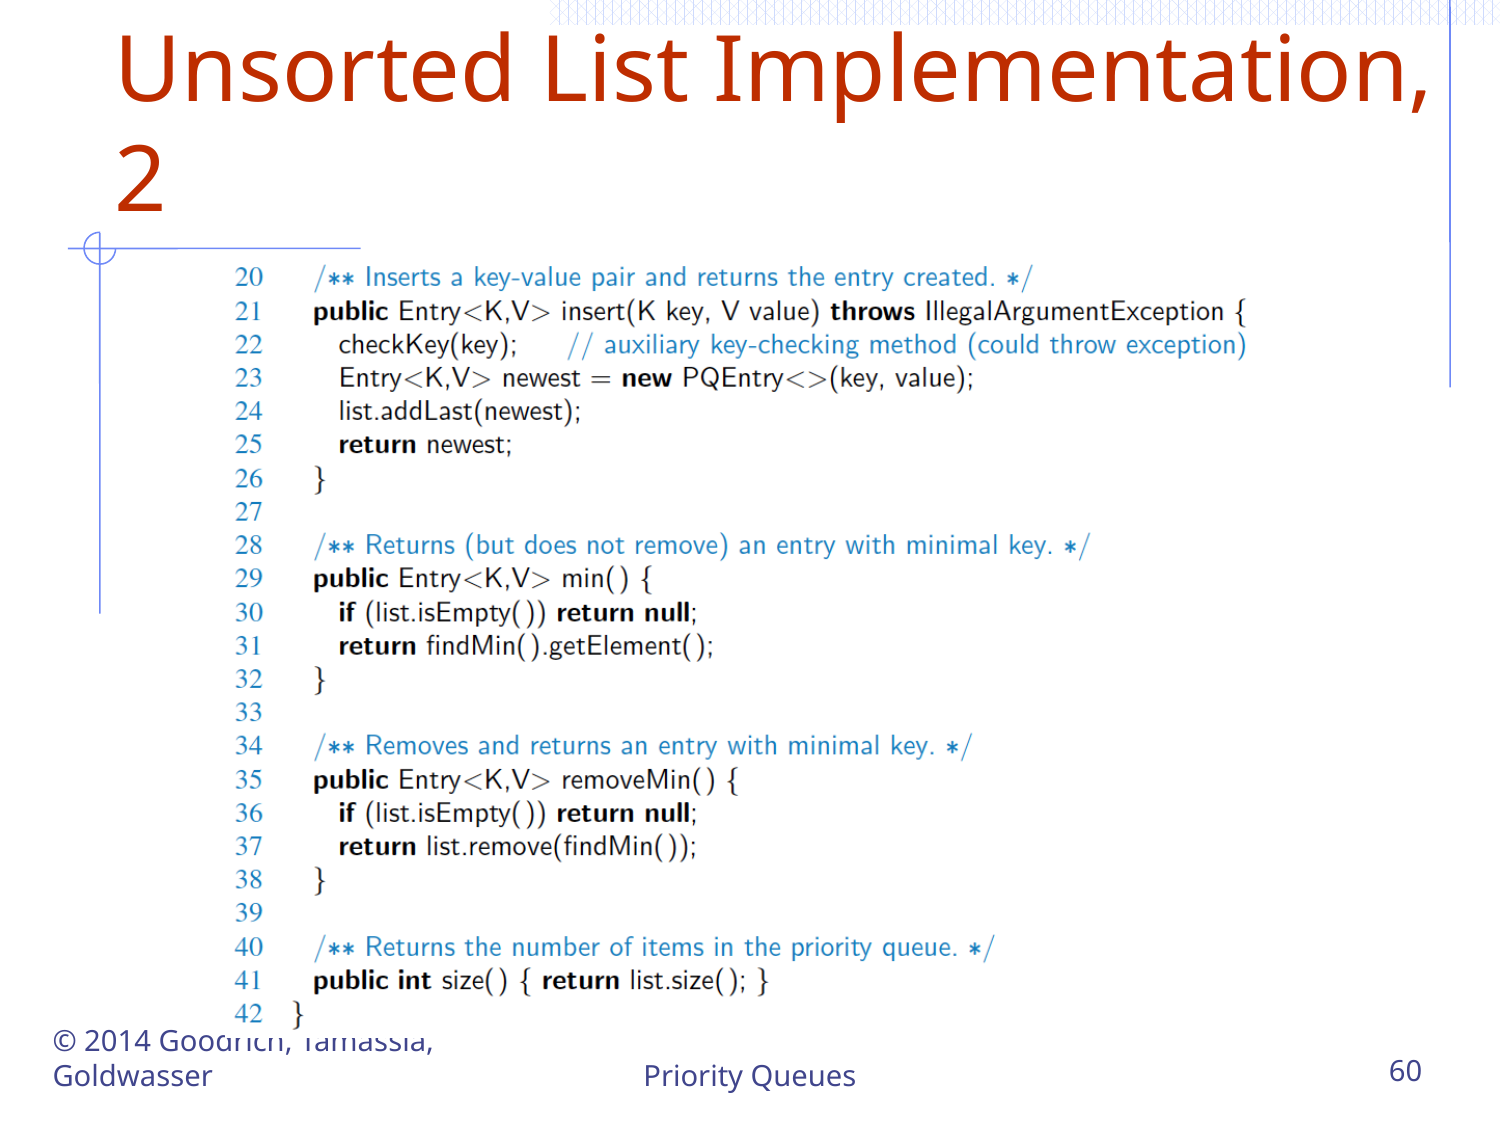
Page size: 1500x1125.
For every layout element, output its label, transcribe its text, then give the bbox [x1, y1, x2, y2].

picture [224, 262, 1269, 1038]
title Unsorted List Implementation, 2 [99, 50, 1450, 238]
footer Priority Queues [512, 1046, 988, 1101]
slide_number 60 [1124, 1024, 1438, 1101]
slide_number © 2014 Goodrich, Tamassia, Goldwasser [37, 1024, 512, 1101]
